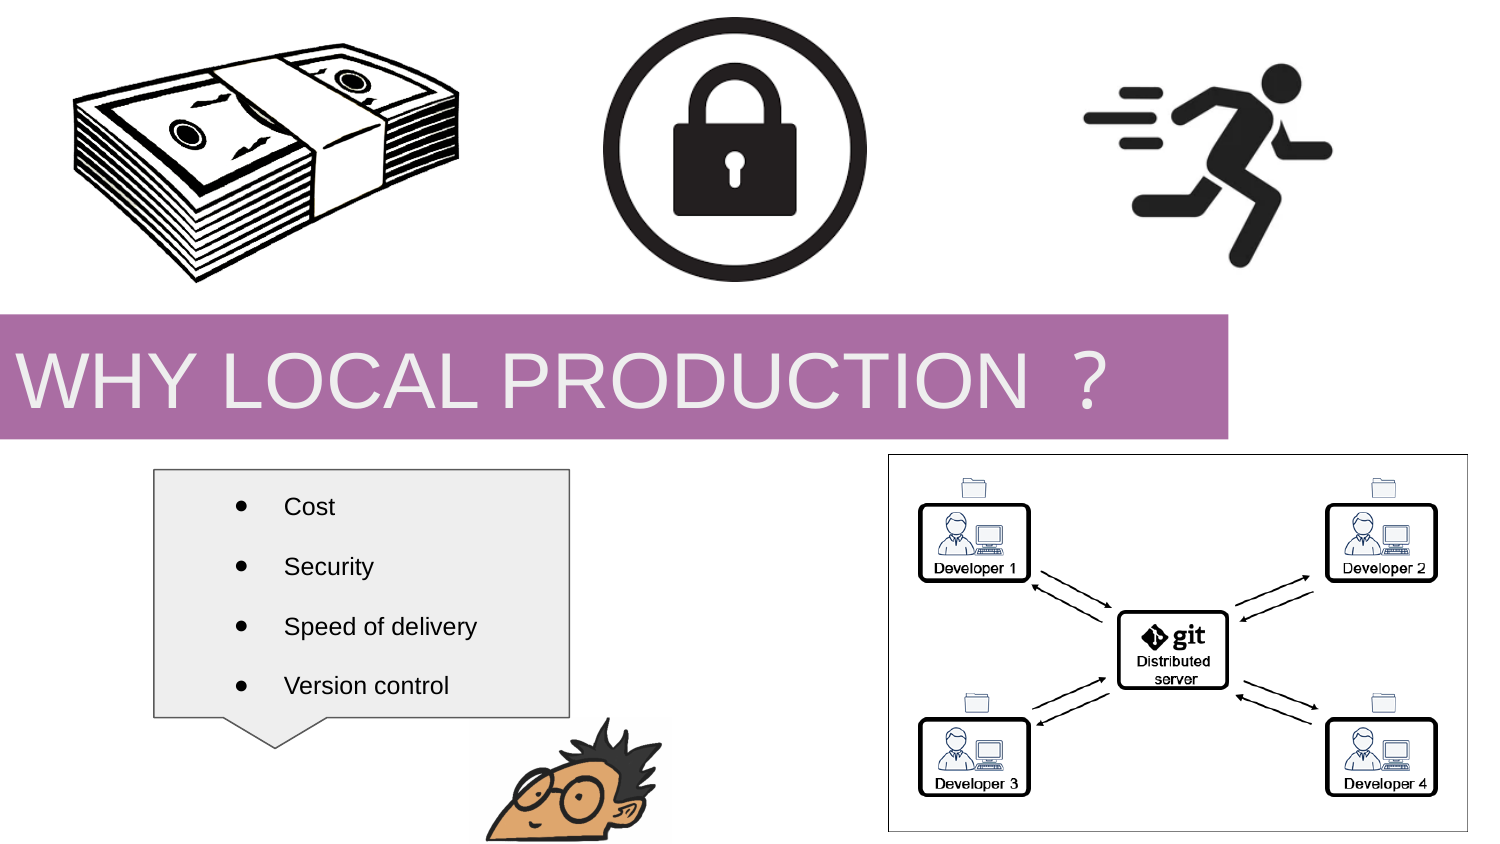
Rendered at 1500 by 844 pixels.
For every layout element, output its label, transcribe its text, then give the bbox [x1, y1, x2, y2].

picture [602, 17, 868, 282]
text_box [153, 469, 570, 749]
picture [888, 454, 1468, 833]
text_box Cost Security Speed of delivery Version control [193, 475, 530, 715]
picture [54, 29, 481, 294]
picture [469, 717, 673, 844]
picture [984, 17, 1433, 313]
text_box WHY LOCAL PRODUCTION ? [0, 314, 1229, 440]
